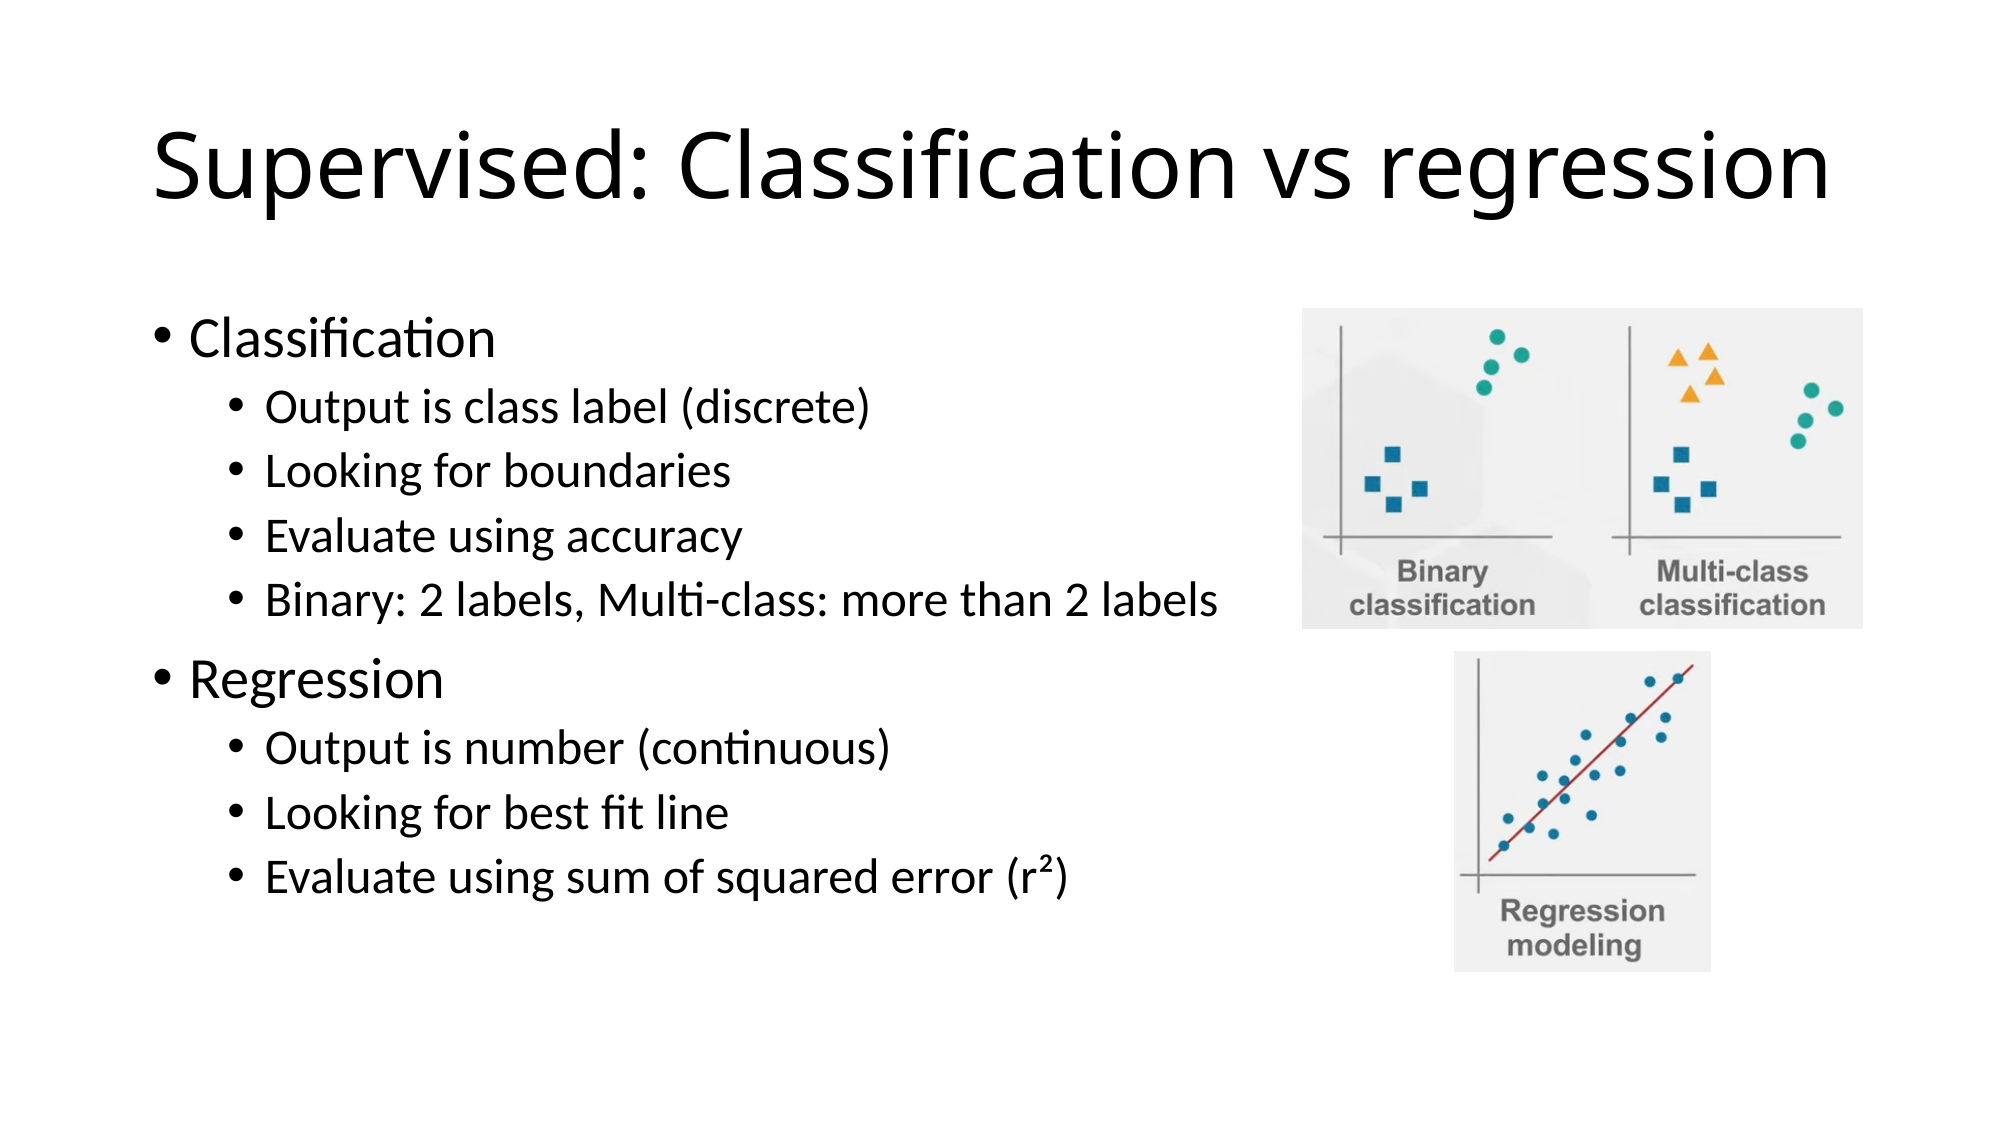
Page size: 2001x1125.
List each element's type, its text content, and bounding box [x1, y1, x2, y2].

picture [1302, 308, 1863, 630]
list Classification Output is class label (discrete) Looking for boundaries Evaluate using accuracy Binary: 2 labels, Multi-class: more than 2 labels Regression Output is number (continuous) Looking for best fit line Evaluate using sum of squared error (r²) [137, 299, 1863, 1014]
title Supervised: Classification vs regression [137, 59, 1863, 278]
picture [1454, 651, 1711, 972]
